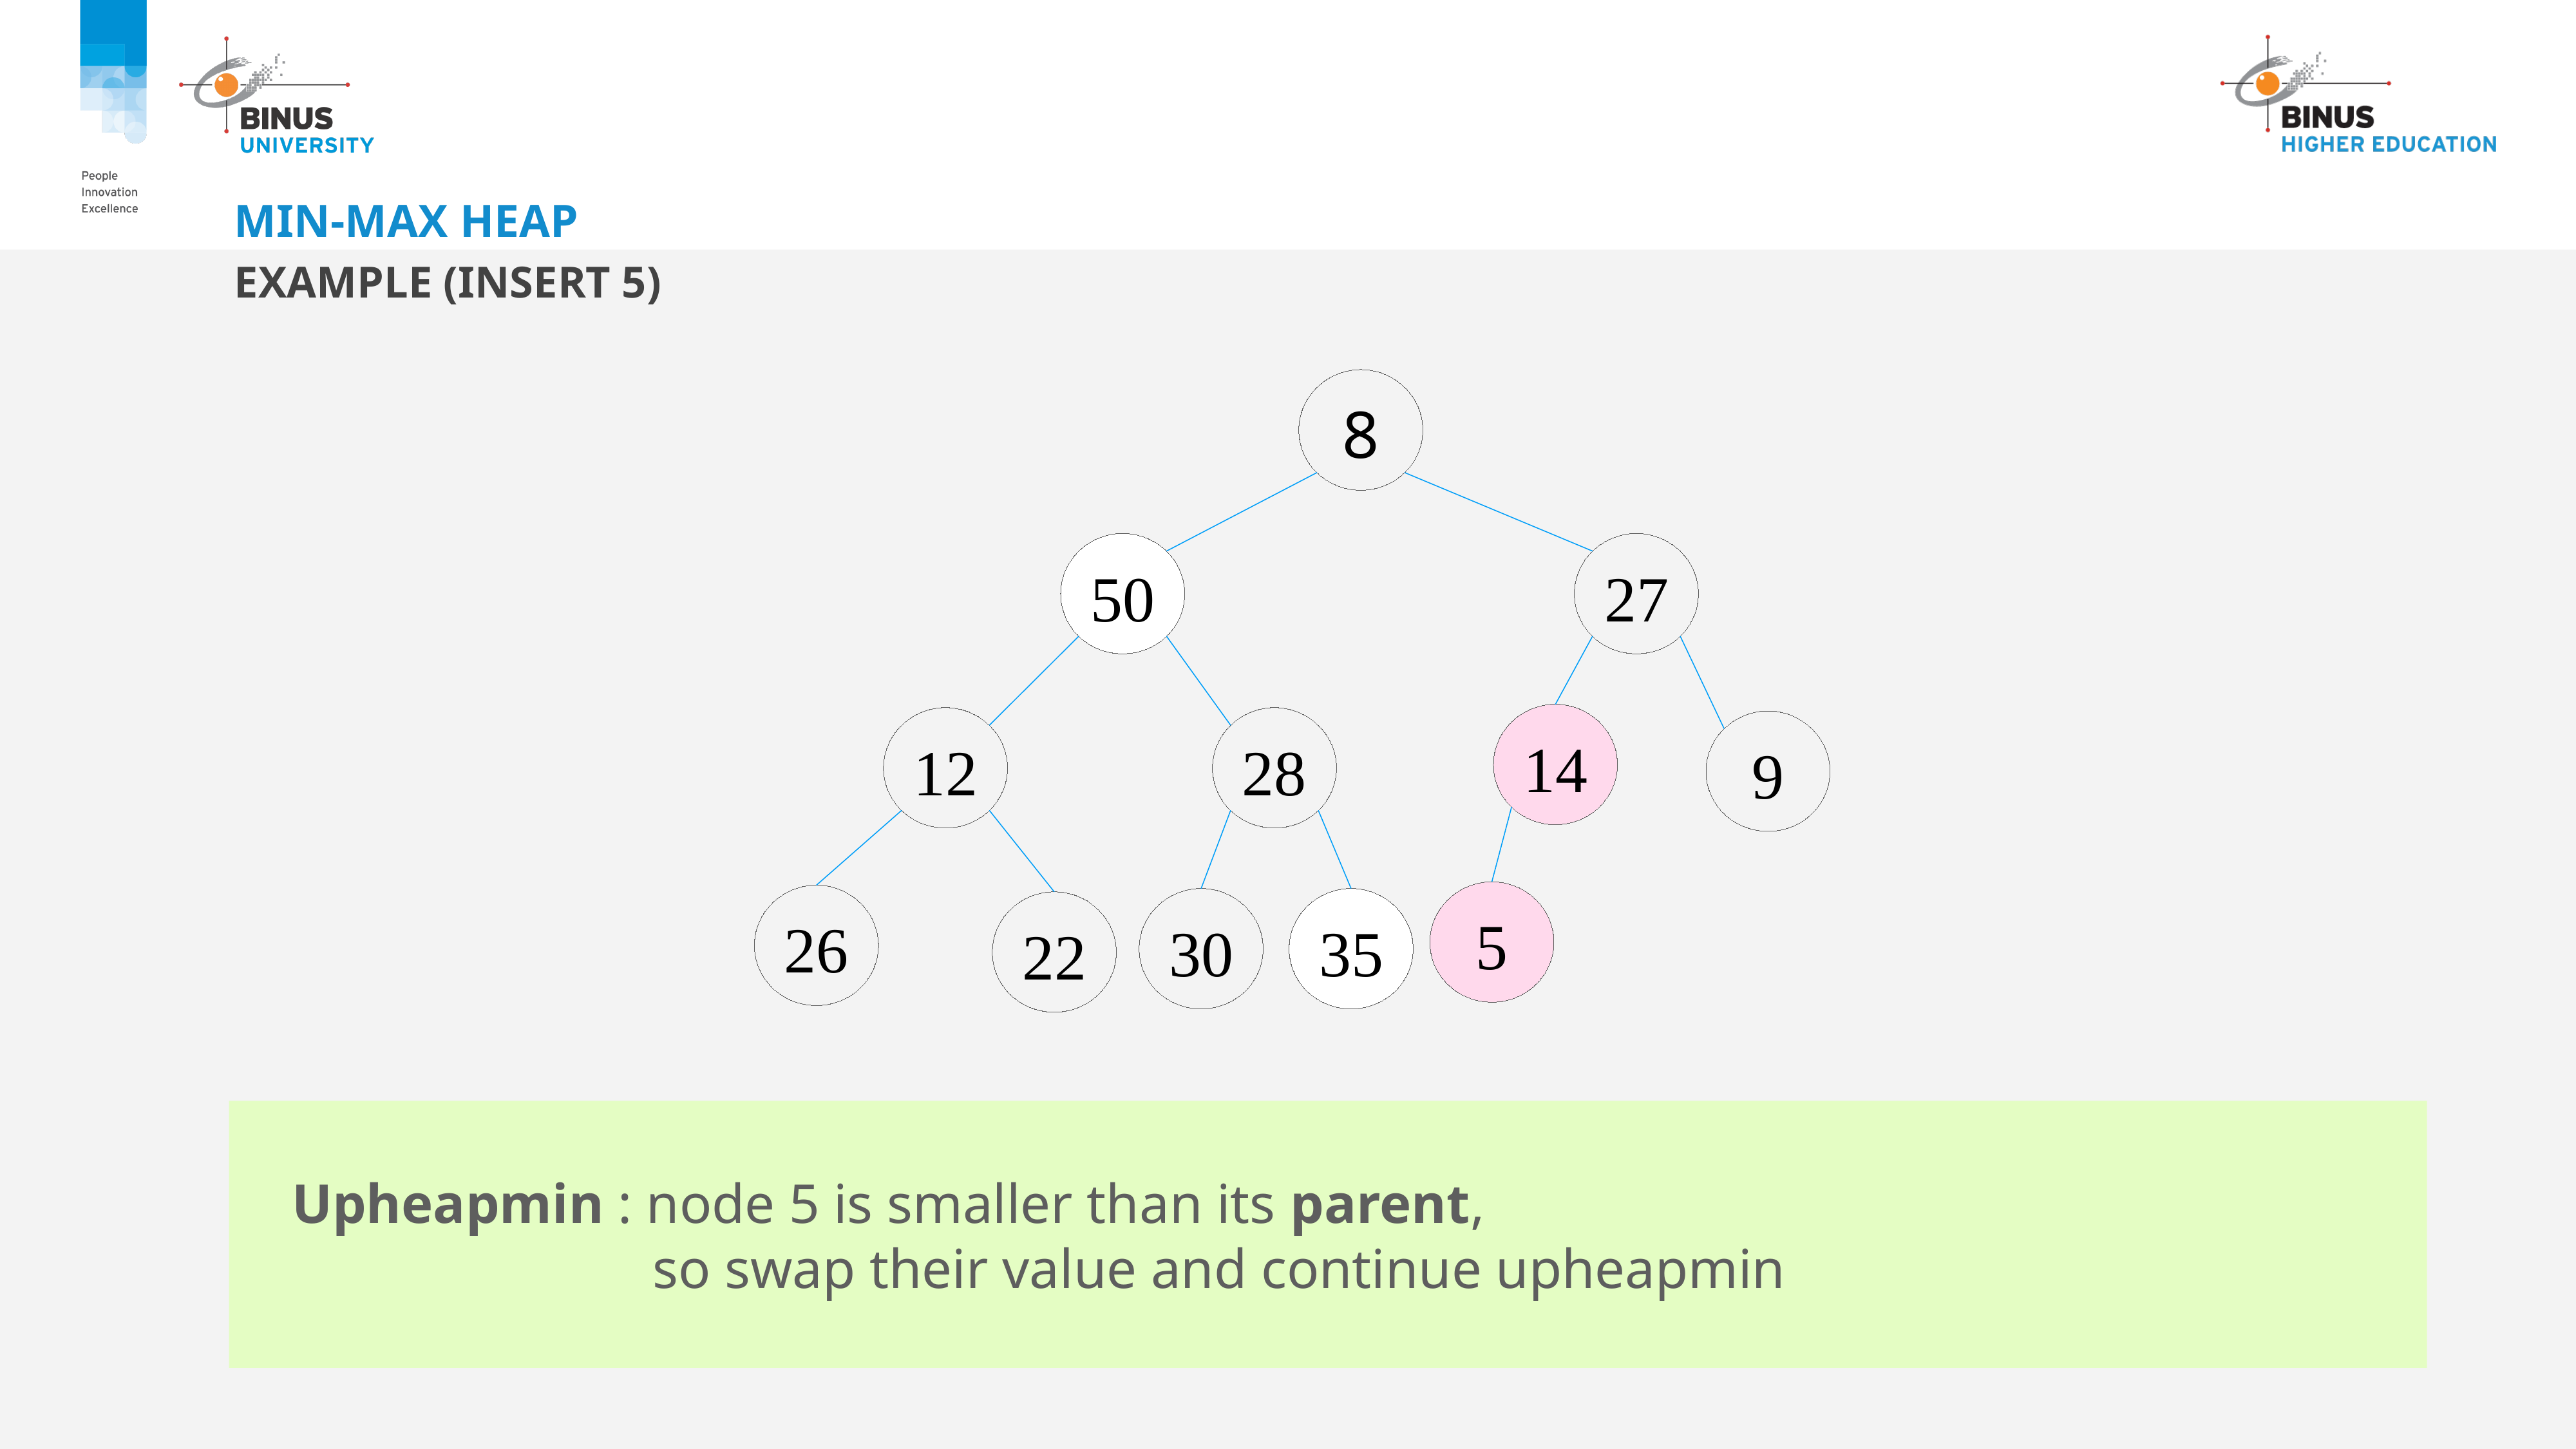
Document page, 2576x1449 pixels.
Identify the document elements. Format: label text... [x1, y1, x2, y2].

text_box Upheapmin : node 5 is smaller than its parent, so swap their value and continue upheapmin [229, 1101, 2427, 1368]
picture [80, 66, 147, 144]
picture [174, 25, 374, 161]
title Min-Max Heap [228, 197, 1784, 252]
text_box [721, 329, 1917, 1050]
picture [2199, 0, 2496, 156]
picture [81, 146, 146, 213]
list EXAMPLE (Insert 5) [228, 255, 1262, 341]
